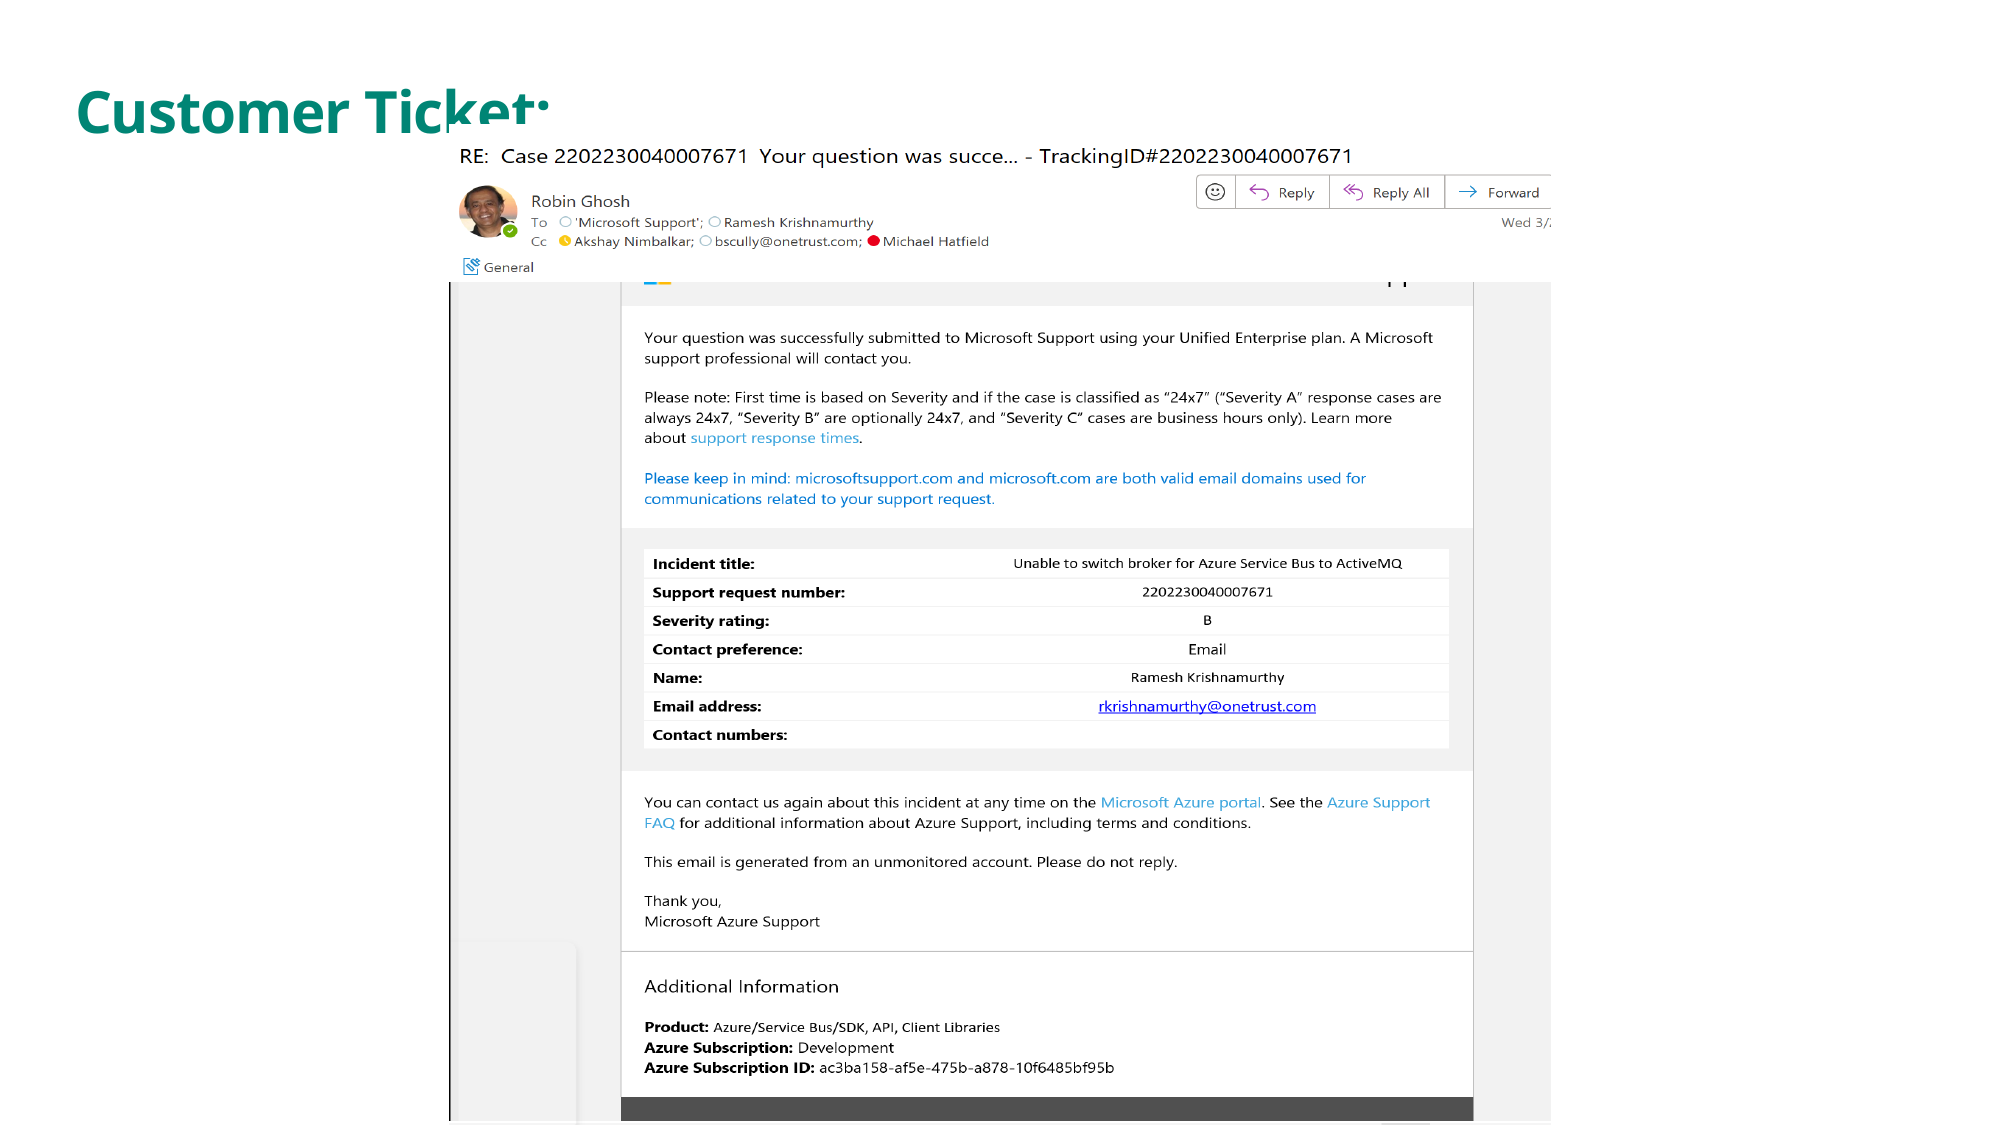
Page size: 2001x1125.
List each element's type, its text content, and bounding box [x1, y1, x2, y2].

picture [449, 123, 1551, 1125]
title Customer Ticket: [75, 75, 1925, 218]
